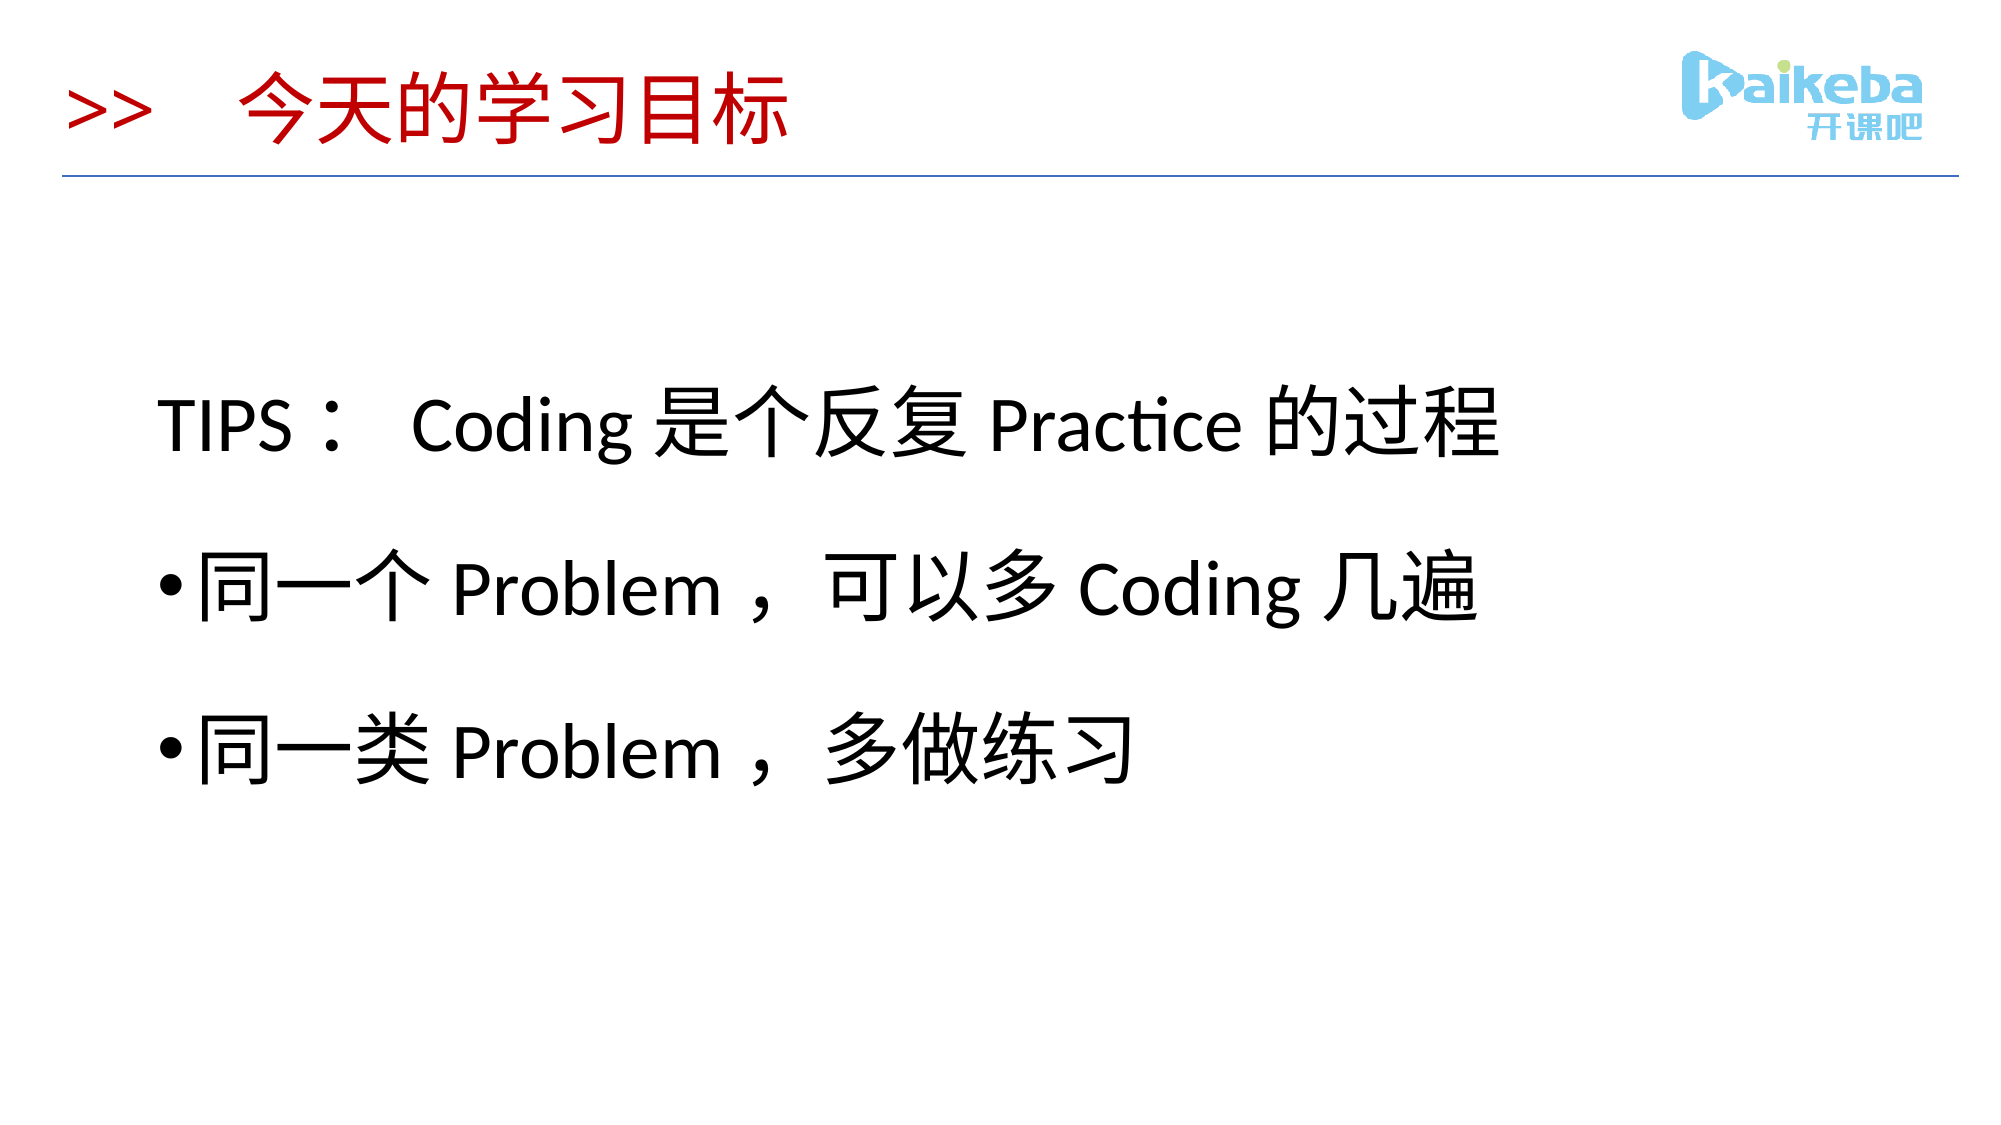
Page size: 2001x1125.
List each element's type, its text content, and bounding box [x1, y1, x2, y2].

title >> 今天的学习目标 [57, 59, 1728, 167]
text_box TIPS：Coding是个反复Practice的过程 同一个Problem，可以多Coding几遍 同一类Problem，多做练习 [150, 317, 1912, 895]
